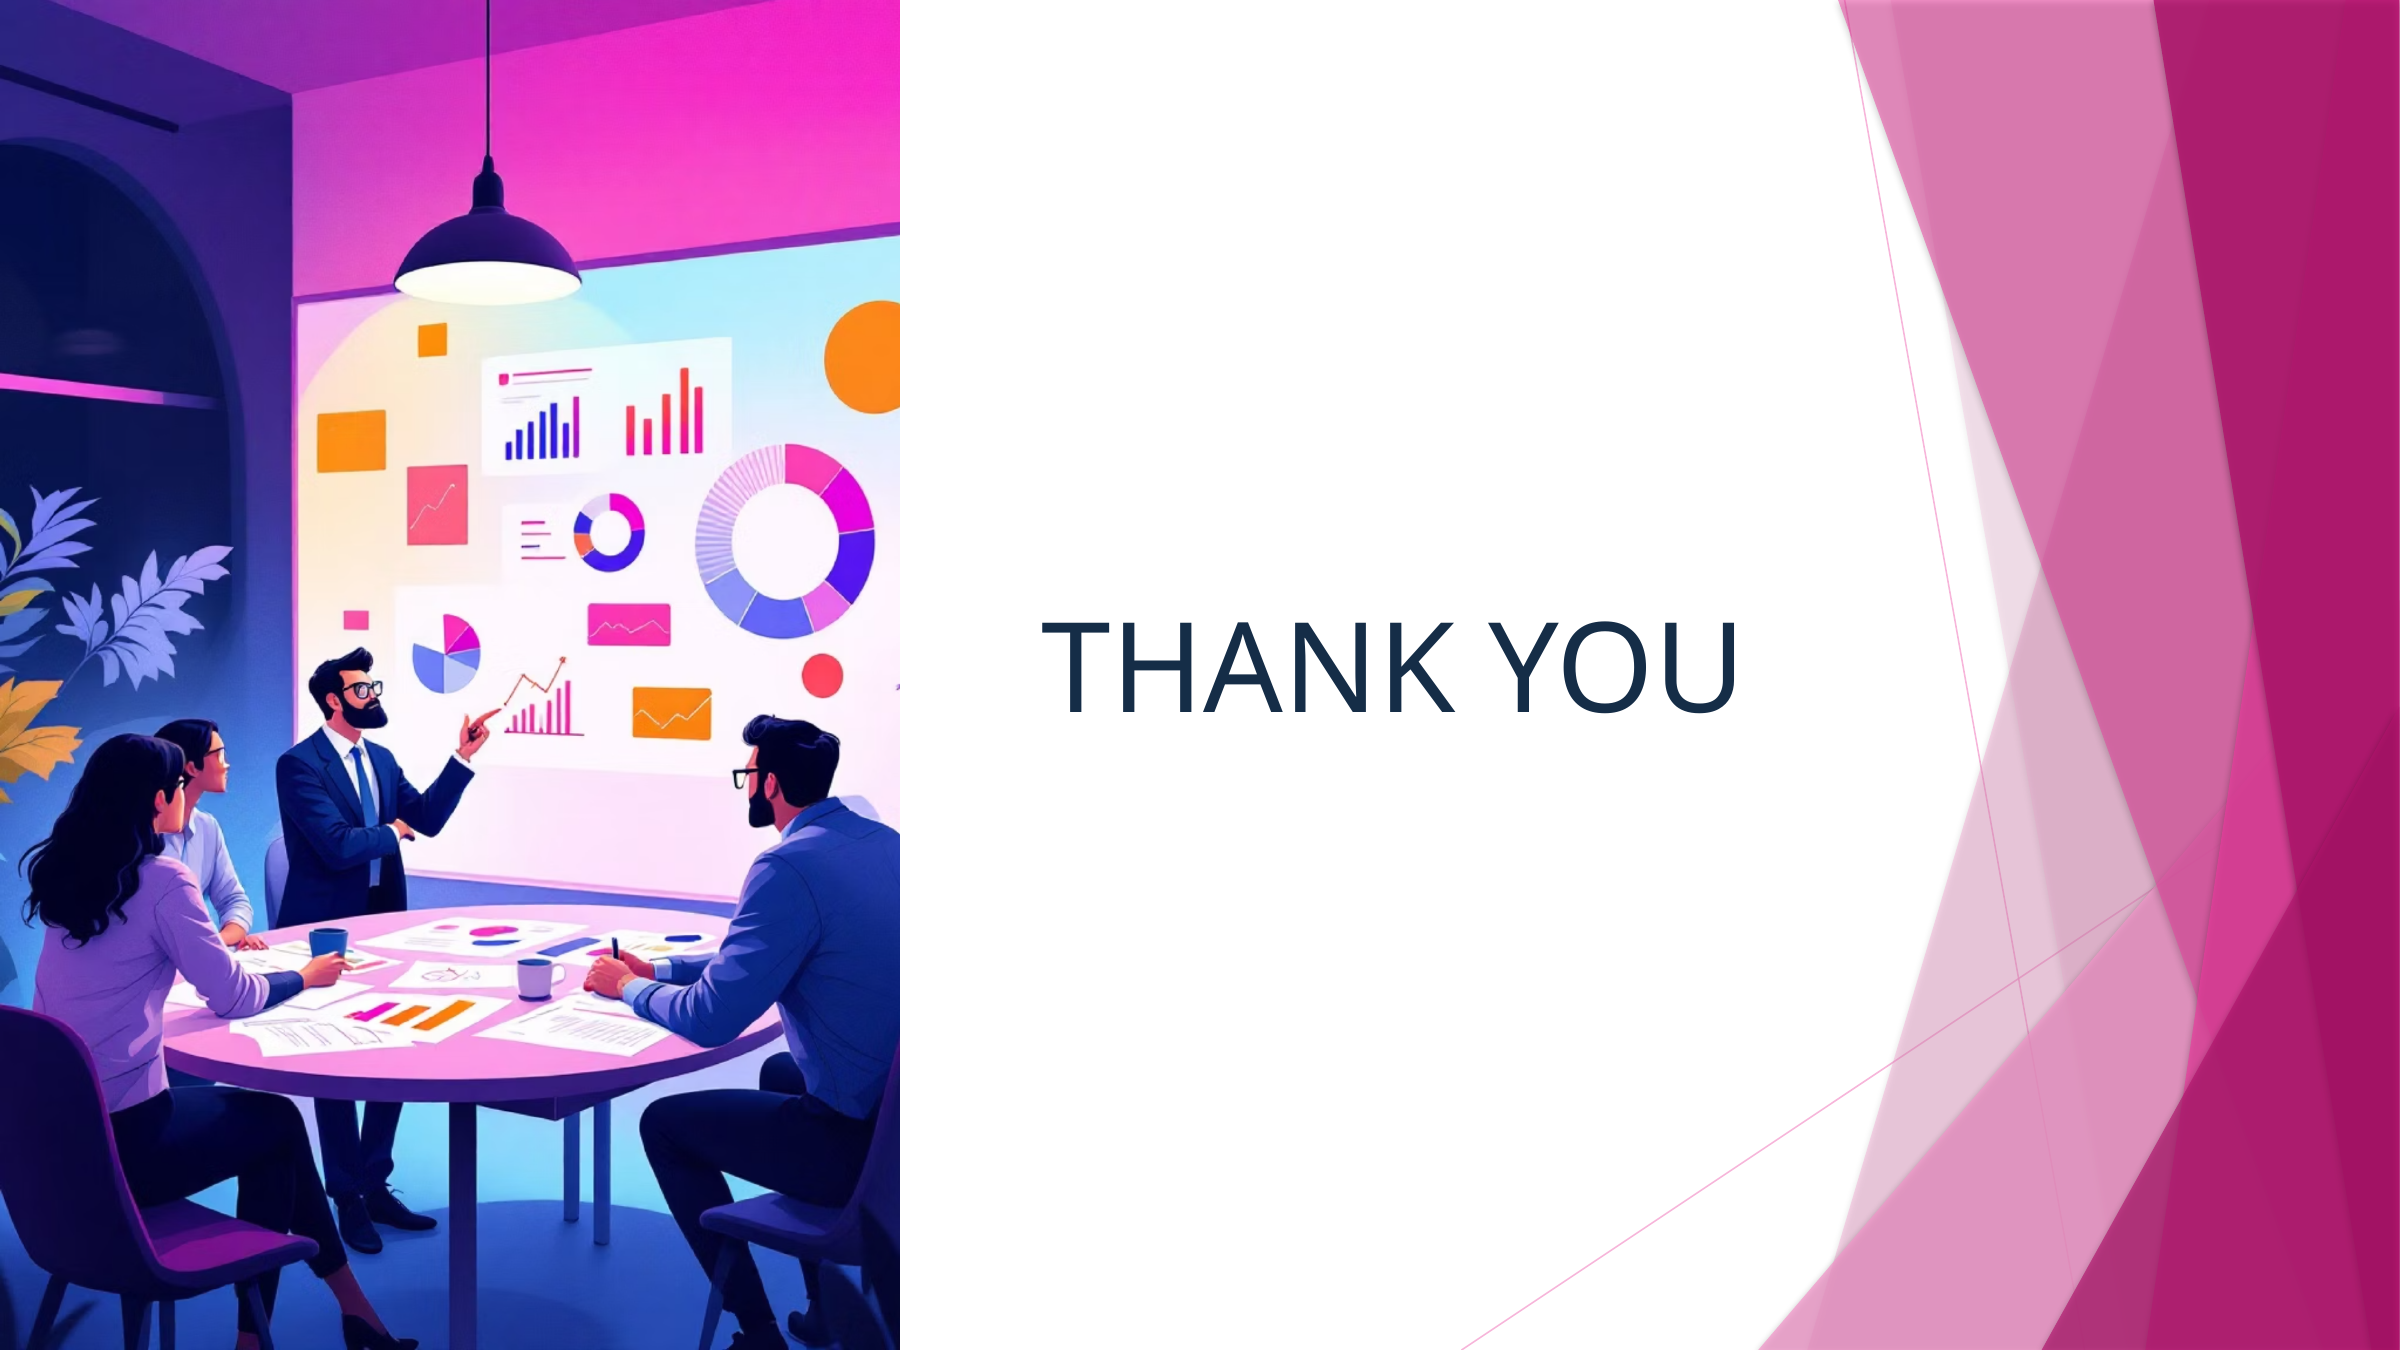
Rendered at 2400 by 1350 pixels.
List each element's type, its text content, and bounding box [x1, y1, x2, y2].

picture [0, 0, 901, 1350]
text_box THANK YOU [1041, 611, 2055, 739]
